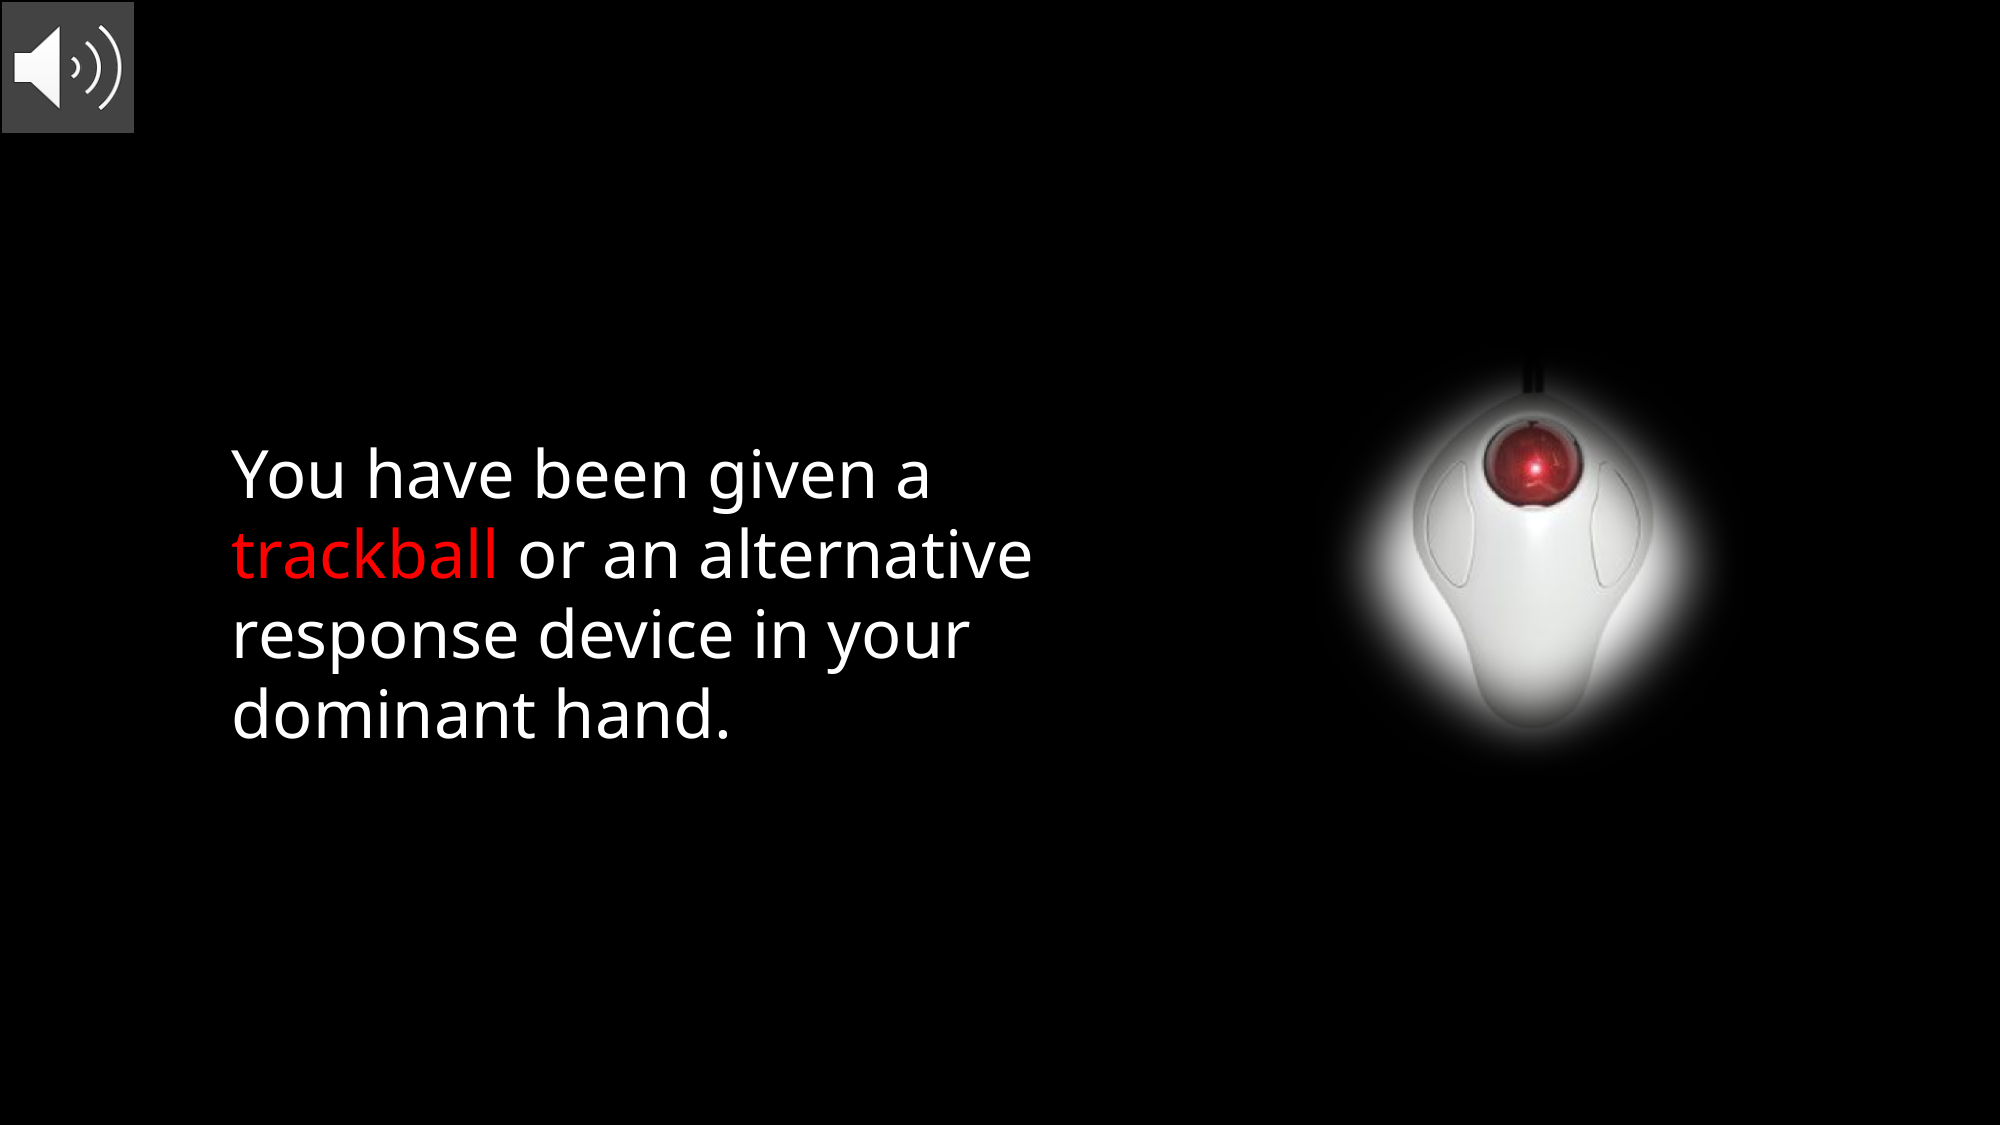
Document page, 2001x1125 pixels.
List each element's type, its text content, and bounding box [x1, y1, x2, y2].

picture [1, 0, 135, 135]
text_box You have been given a trackball or an alternative response device in your dominant hand. [217, 424, 1218, 760]
text_box [1432, 466, 1626, 660]
